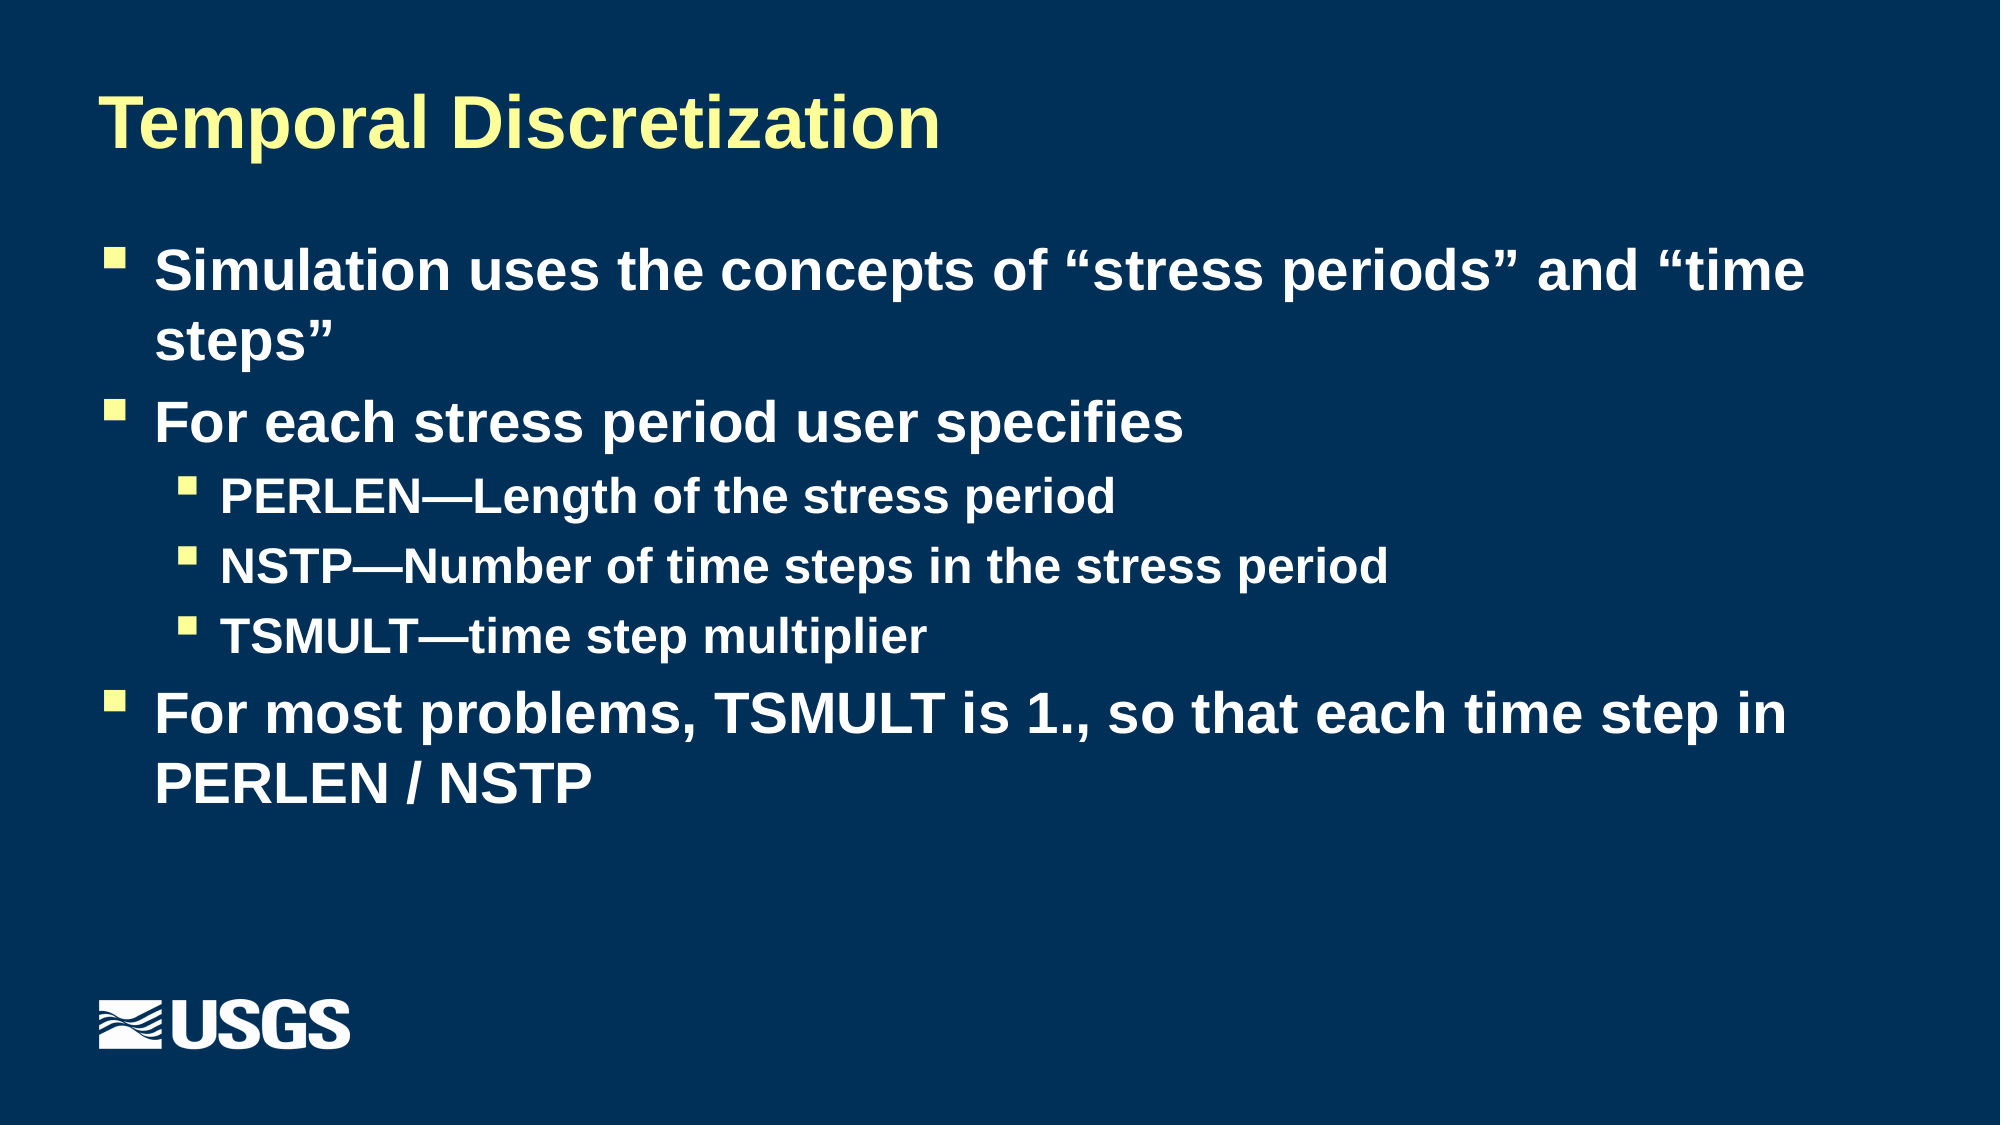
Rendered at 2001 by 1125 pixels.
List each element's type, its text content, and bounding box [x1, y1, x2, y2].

list Simulation uses the concepts of “stress periods” and “time steps” For each stress period user specifies PERLEN—Length of the stress period NSTP—Number of time steps in the stress period TSMULT—time step multiplier For most problems, TSMULT is 1., so that each time step in PERLEN / NSTP [83, 224, 1900, 963]
title Temporal Discretization [83, 24, 1900, 213]
